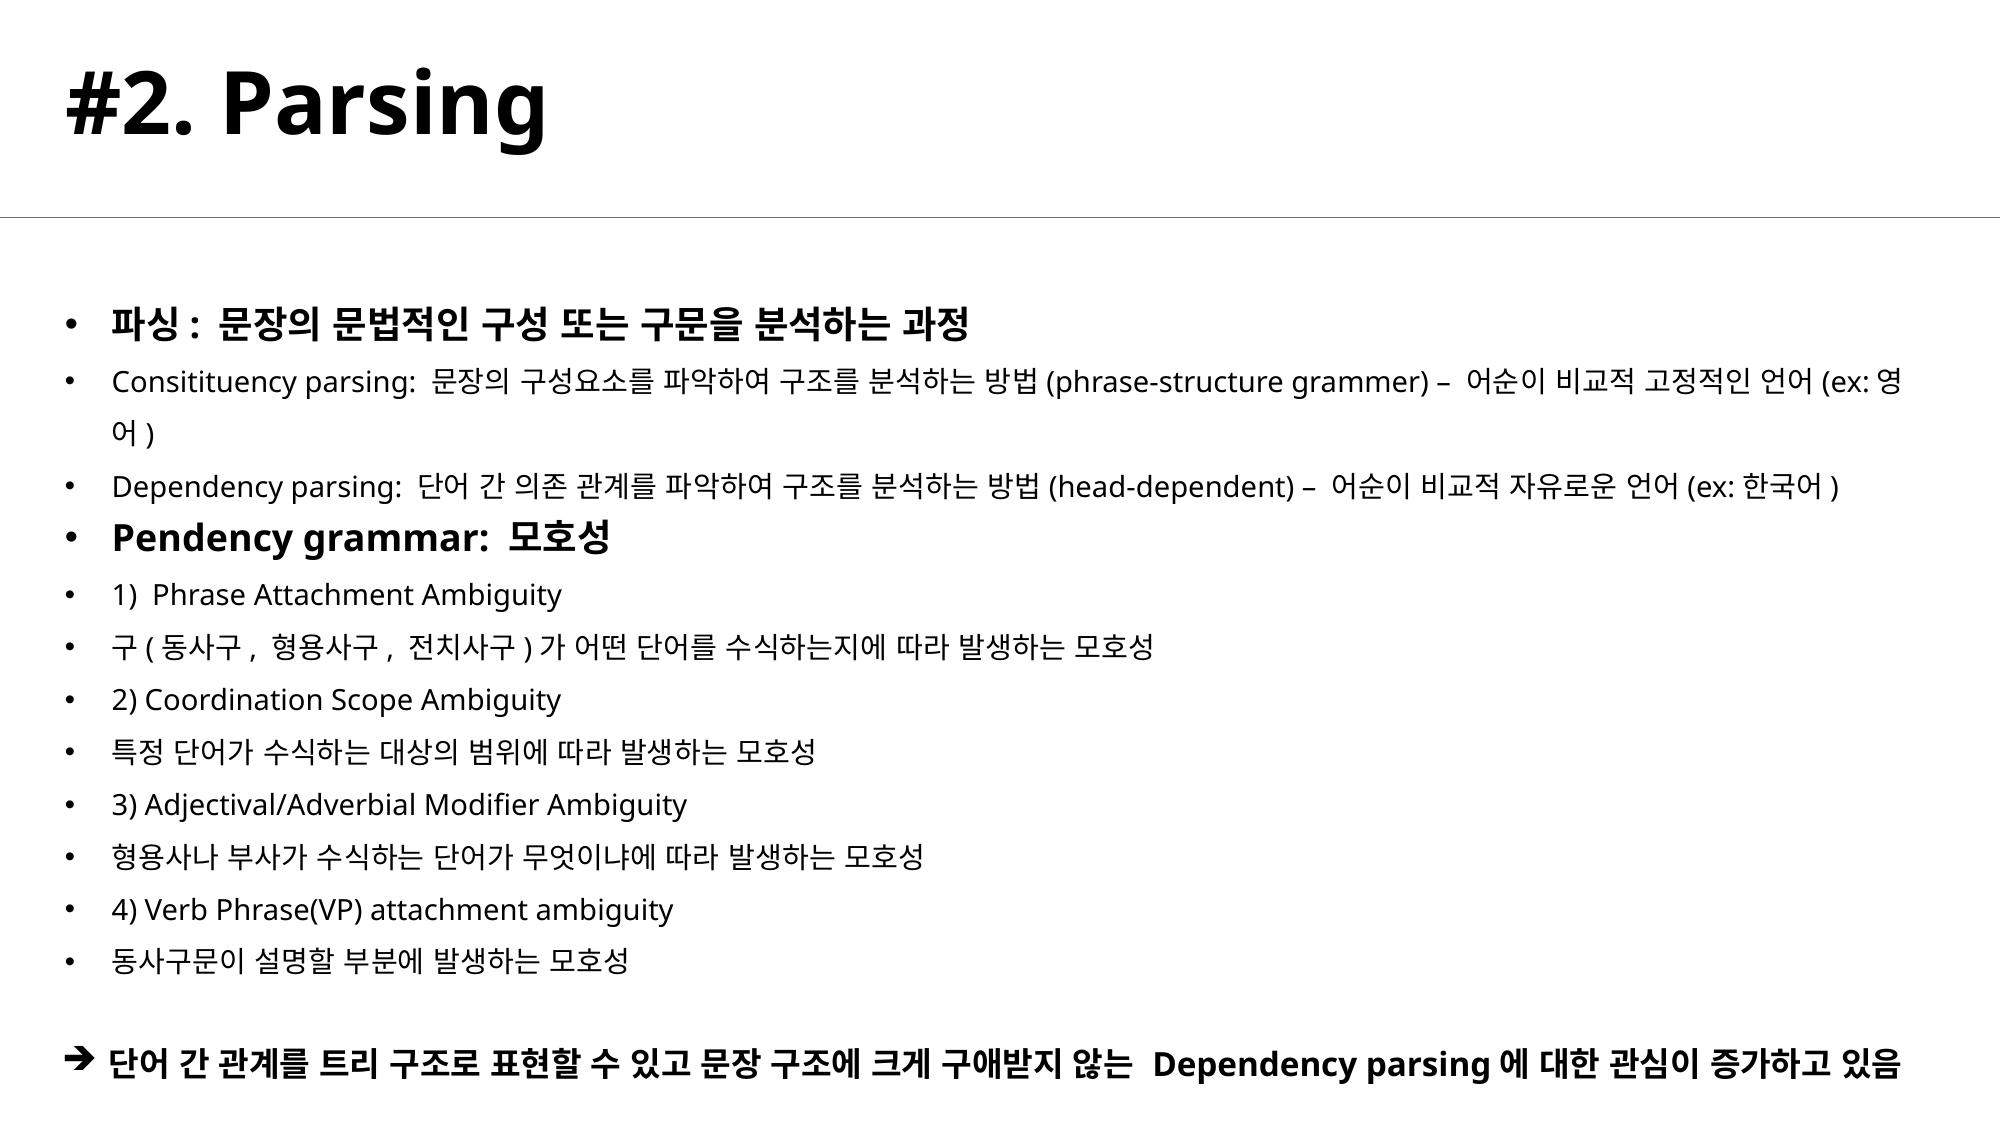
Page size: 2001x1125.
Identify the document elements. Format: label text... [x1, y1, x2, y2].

text_box 단어 간 관계를 트리 구조로 표현할 수 있고 문장 구조에 크게 구애받지 않는 Dependency parsing에 대한 관심이 증가하고 있음 [47, 1015, 1950, 1091]
text_box Pendency grammar: 모호성 1) Phrase Attachment Ambiguity 구(동사구, 형용사구, 전치사구)가 어떤 단어를 수식하는지에 따라 발생하는 모호성 2) Coordination Scope Ambiguity 특정 단어가 수식하는 대상의 범위에 따라 발생하는 모호성 3) Adjectival/Adverbial Modifier Ambiguity 형용사나 부사가 수식하는 단어가 무엇이냐에 따라 발생하는 모호성 4) Verb Phrase(VP) attachment ambiguity 동사구문이 설명할 부분에 발생하는 모호성 [49, 484, 1953, 987]
text_box 파싱: 문장의 문법적인 구성 또는 구문을 분석하는 과정 Consitituency parsing: 문장의 구성요소를 파악하여 구조를 분석하는 방법(phrase-structure grammer) – 어순이 비교적 고정적인 언어(ex:영어) Dependency parsing: 단어 간 의존 관계를 파악하여 구조를 분석하는 방법(head-dependent) – 어순이 비교적 자유로운 언어(ex:한국어) [49, 270, 1953, 484]
title #2. Parsing [50, 0, 1775, 216]
